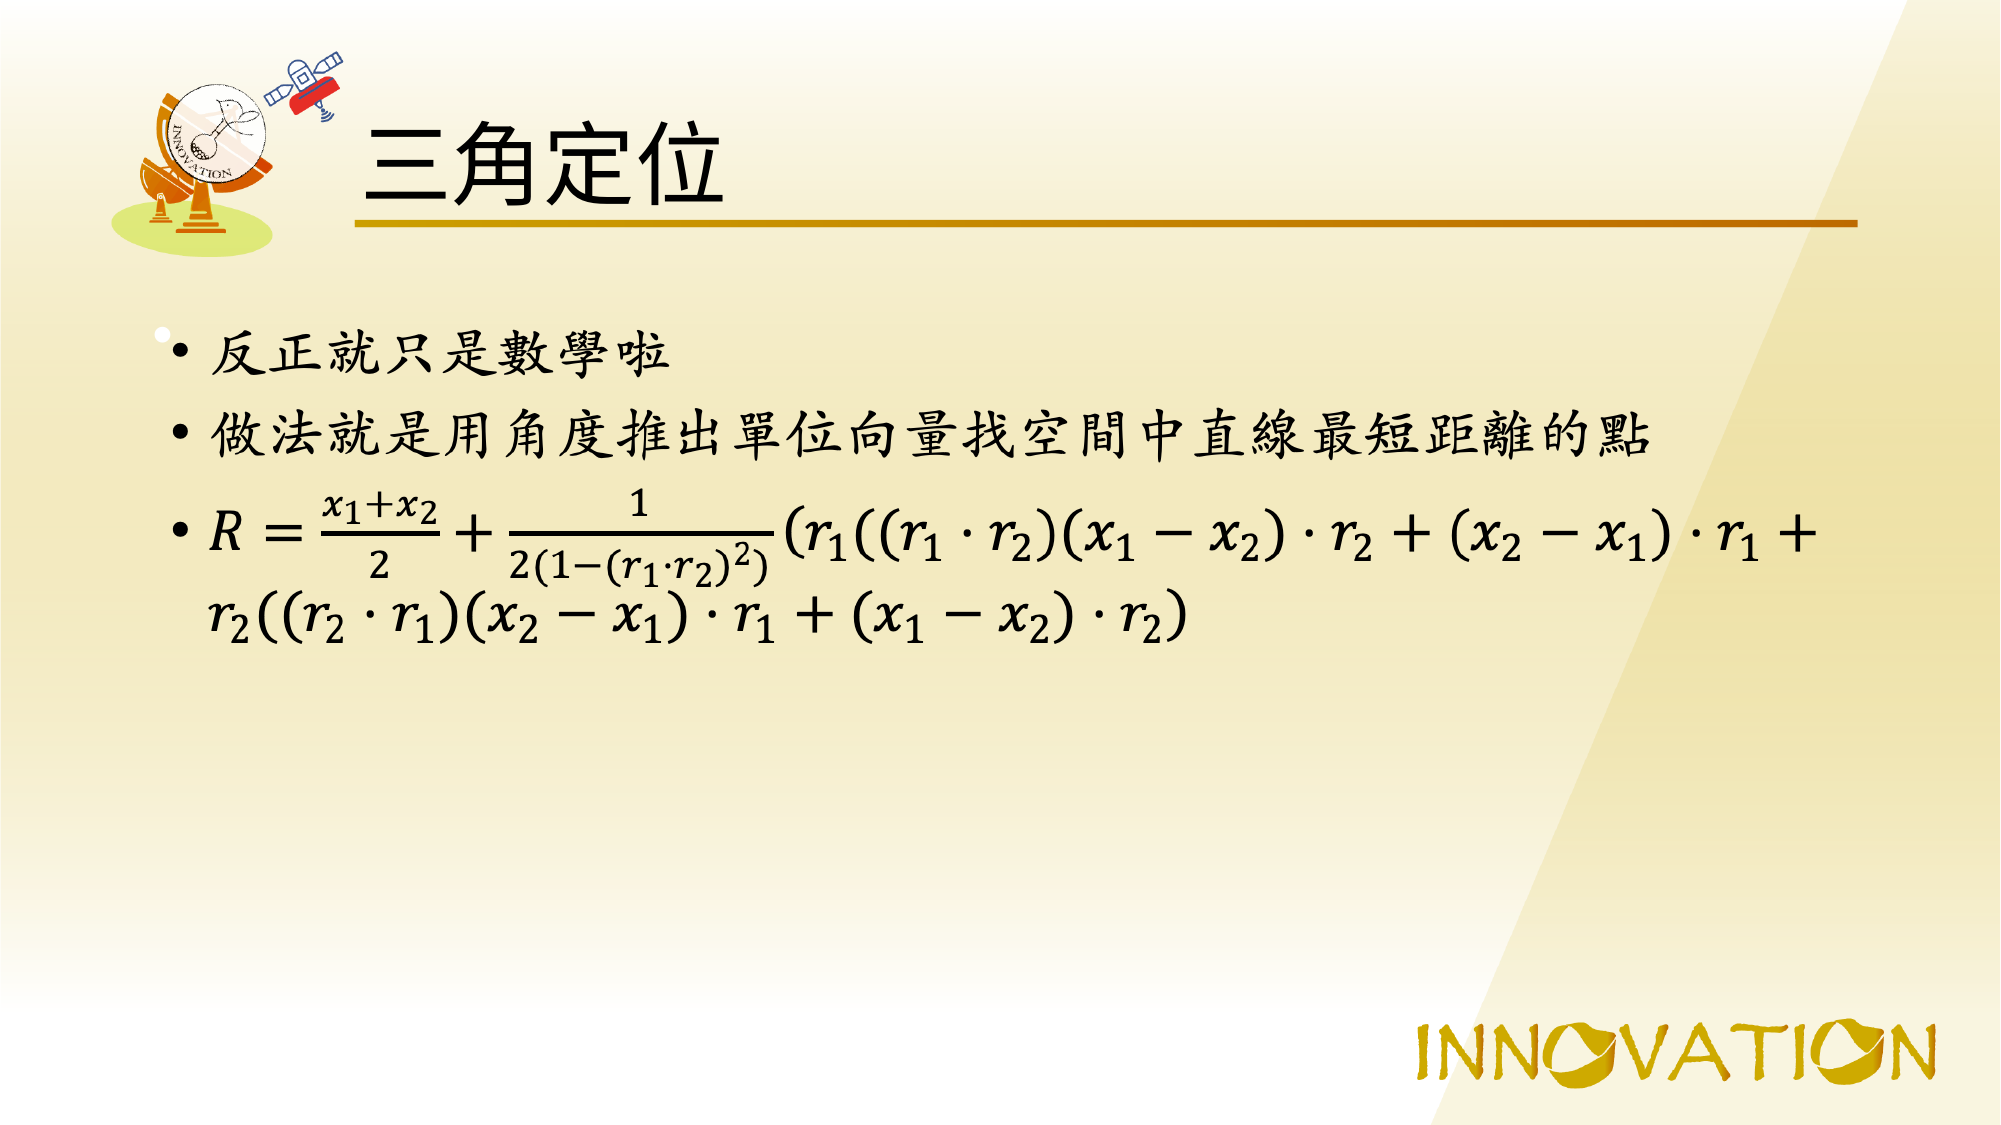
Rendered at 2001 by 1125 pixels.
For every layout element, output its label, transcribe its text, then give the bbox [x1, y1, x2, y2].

picture [0, 0, 2001, 1125]
title 三角定位 [345, 59, 1863, 278]
list [137, 299, 1863, 1014]
